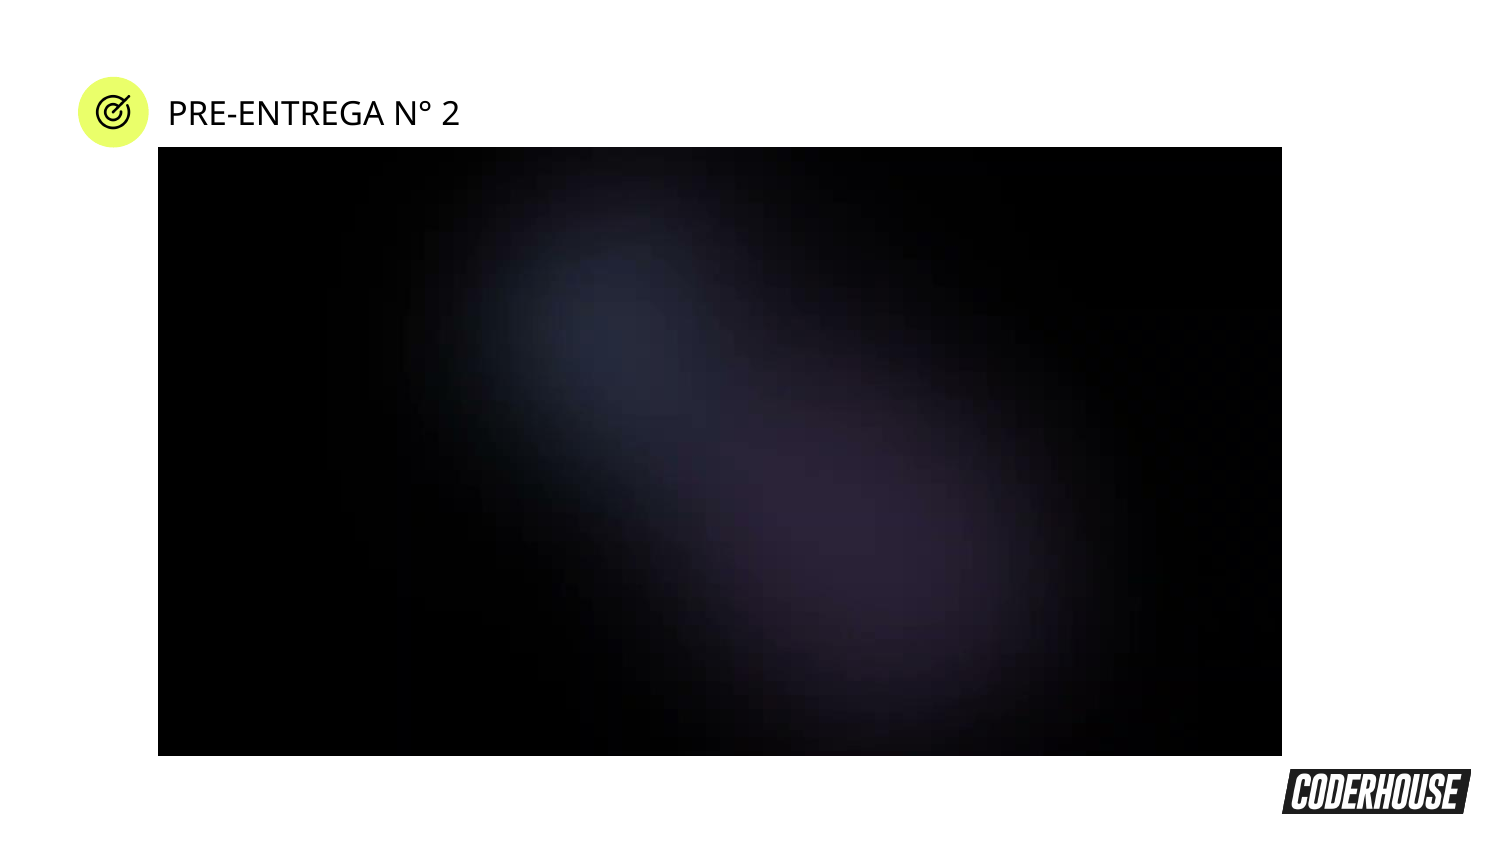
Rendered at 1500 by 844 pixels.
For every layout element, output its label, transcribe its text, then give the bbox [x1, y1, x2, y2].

text_box PRE-ENTREGA N° 2 [152, 76, 839, 147]
picture [1281, 769, 1471, 814]
picture [158, 147, 1282, 756]
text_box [77, 76, 149, 148]
